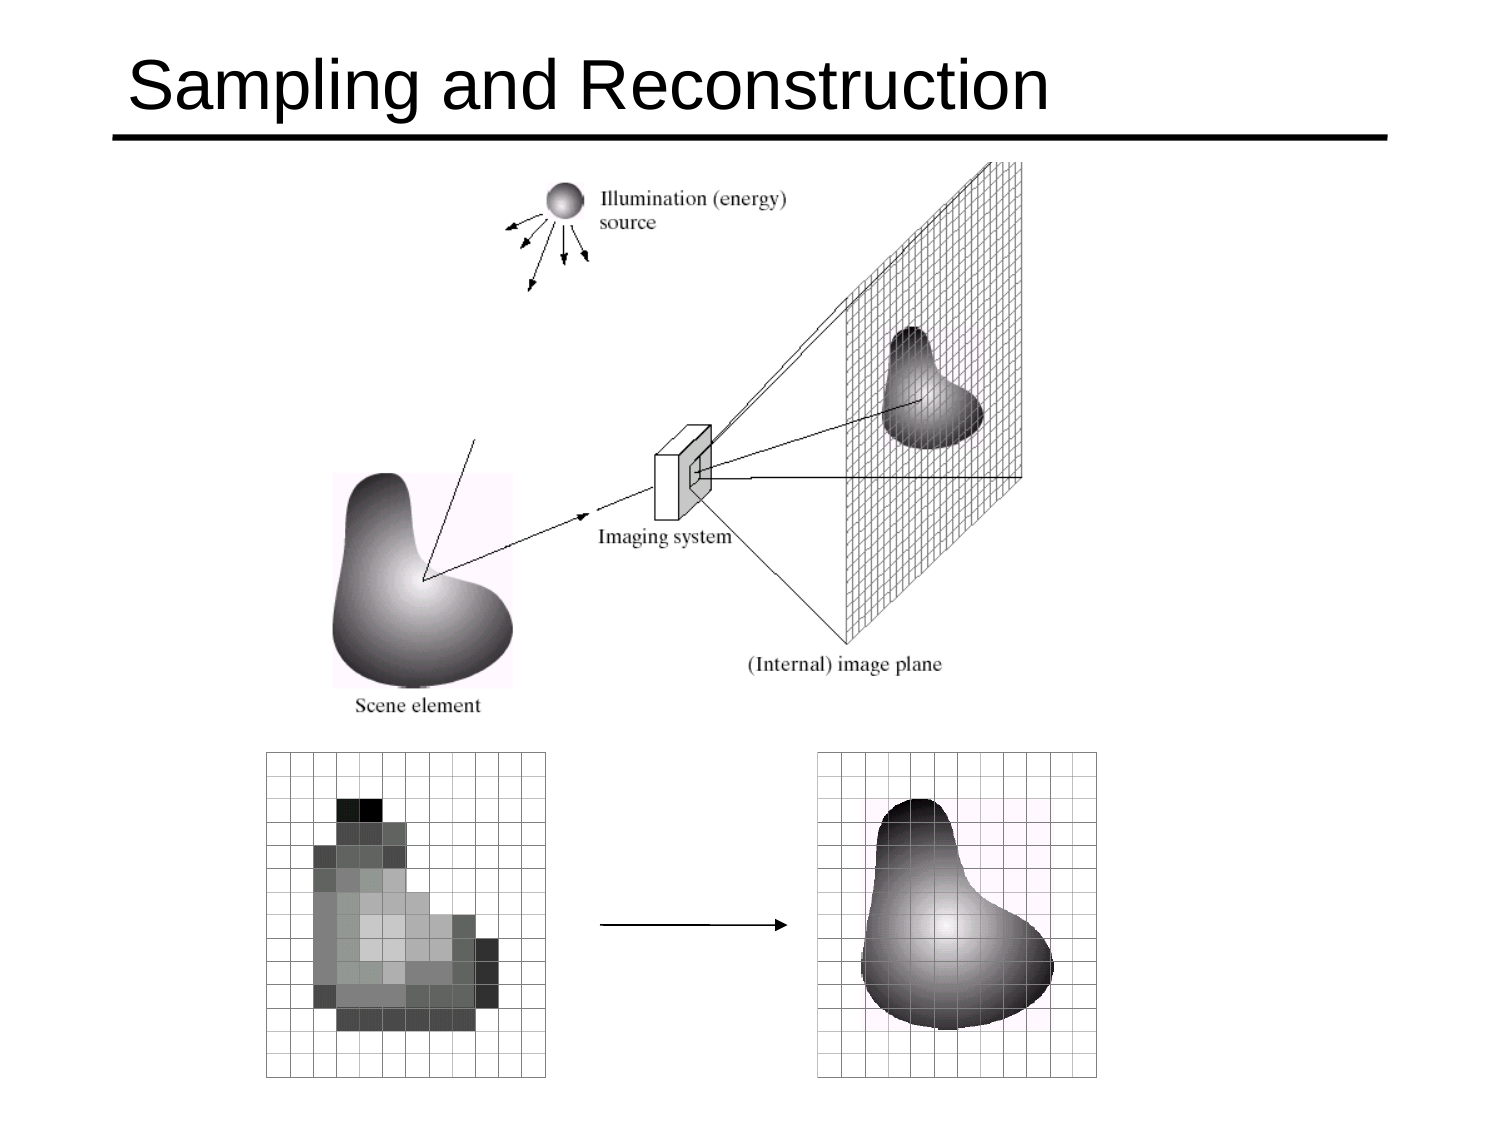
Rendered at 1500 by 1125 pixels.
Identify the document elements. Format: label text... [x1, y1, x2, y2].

picture [261, 749, 551, 1088]
title Sampling and Reconstruction [112, 12, 1388, 150]
picture [812, 749, 1100, 1088]
picture [324, 162, 1026, 738]
text_box [599, 918, 788, 932]
